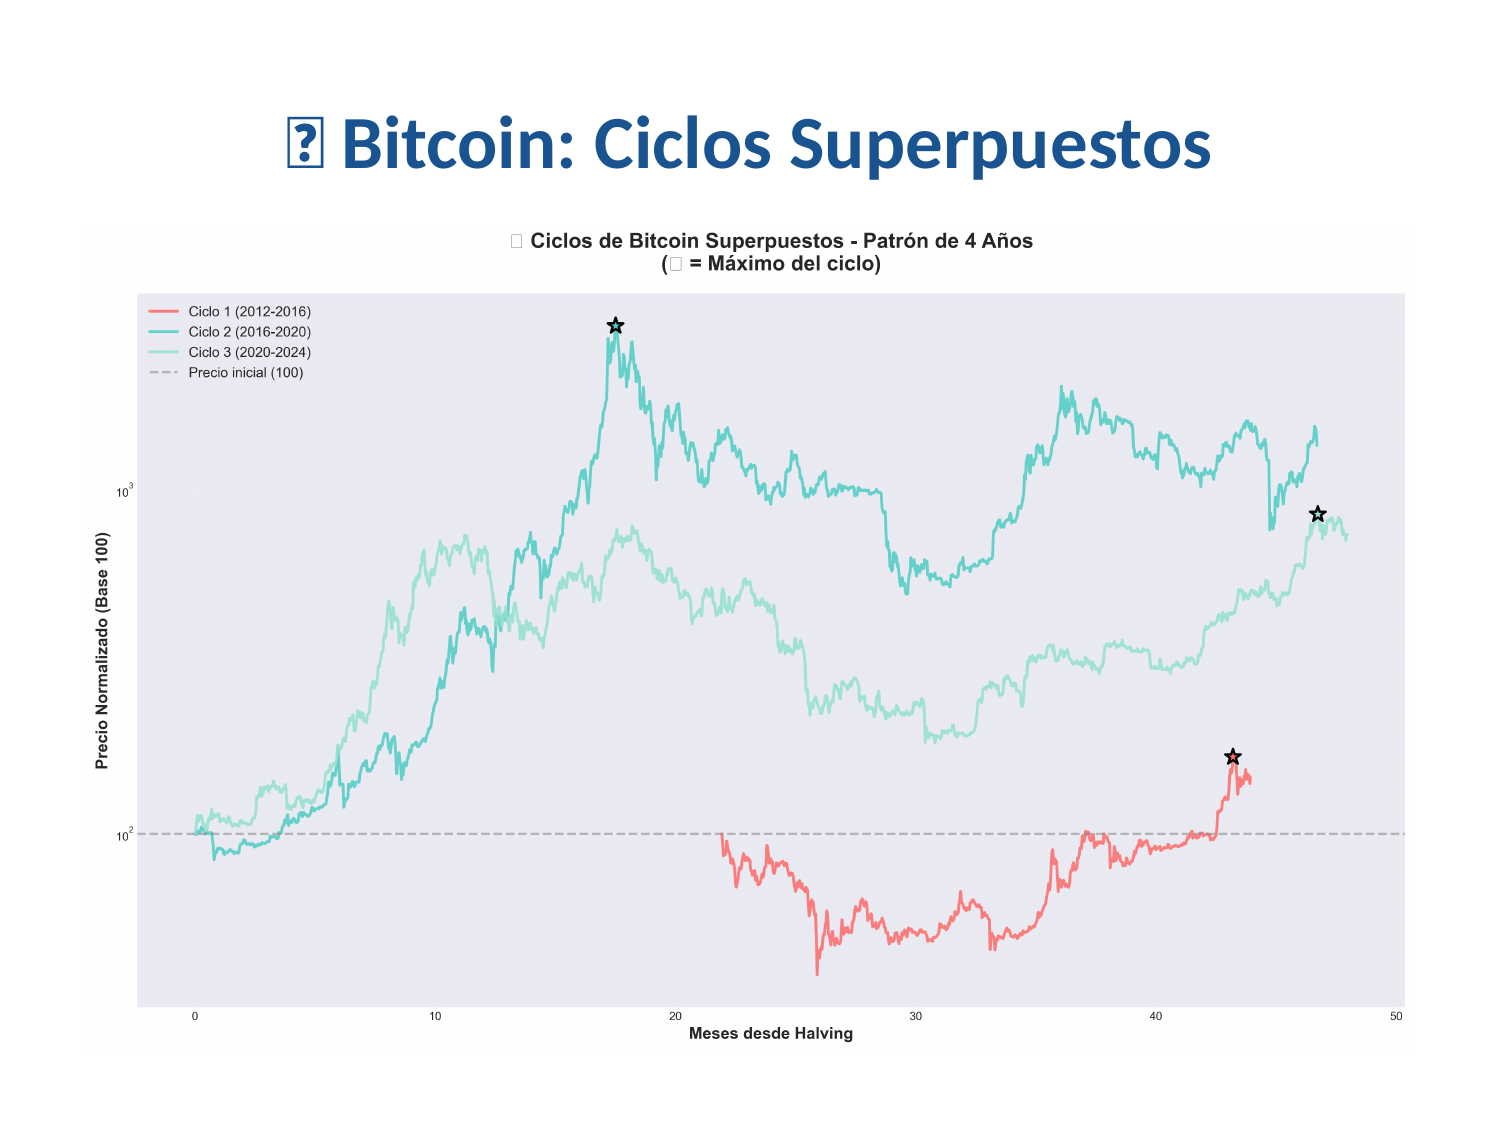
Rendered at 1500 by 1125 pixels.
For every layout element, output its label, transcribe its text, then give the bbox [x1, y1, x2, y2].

picture [87, 224, 1413, 1051]
title 🔄 Bitcoin: Ciclos Superpuestos [75, 45, 1425, 233]
